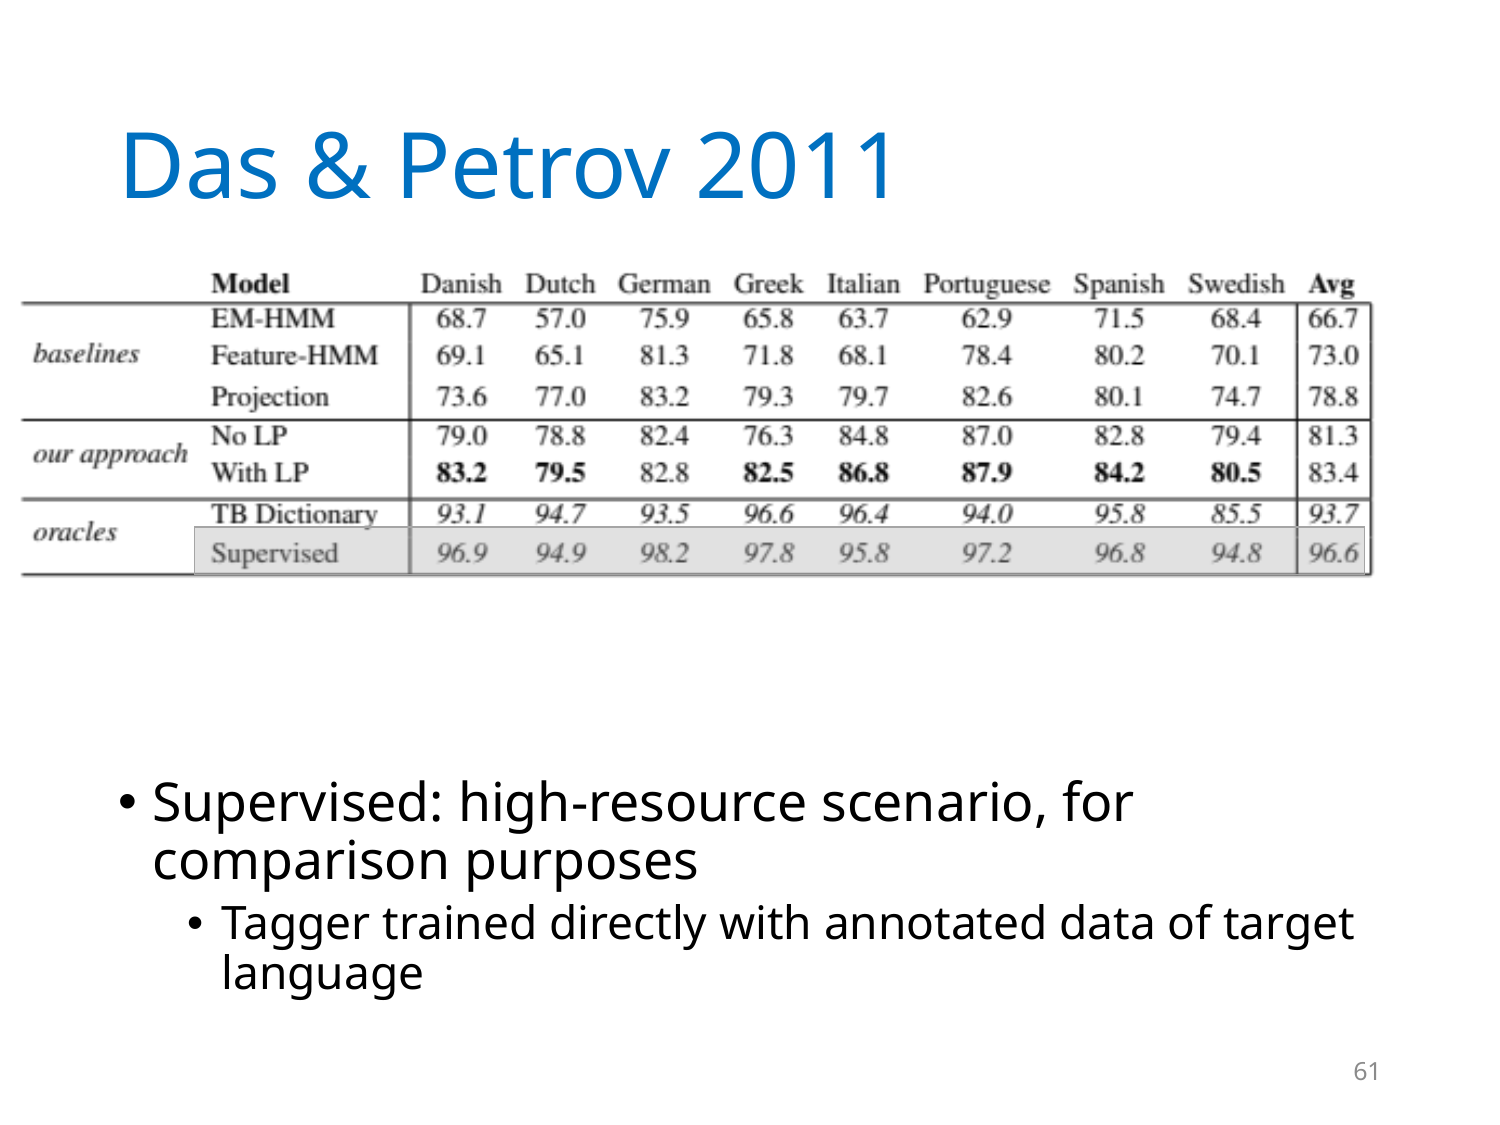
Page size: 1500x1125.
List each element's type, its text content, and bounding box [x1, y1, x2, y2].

list Supervised: high-resource scenario, for comparison purposes Tagger trained directly with annotated data of target language [103, 299, 1397, 1014]
title Das & Petrov 2011 [103, 59, 1397, 278]
slide_number 61 [1059, 1042, 1397, 1103]
picture [13, 250, 1377, 587]
